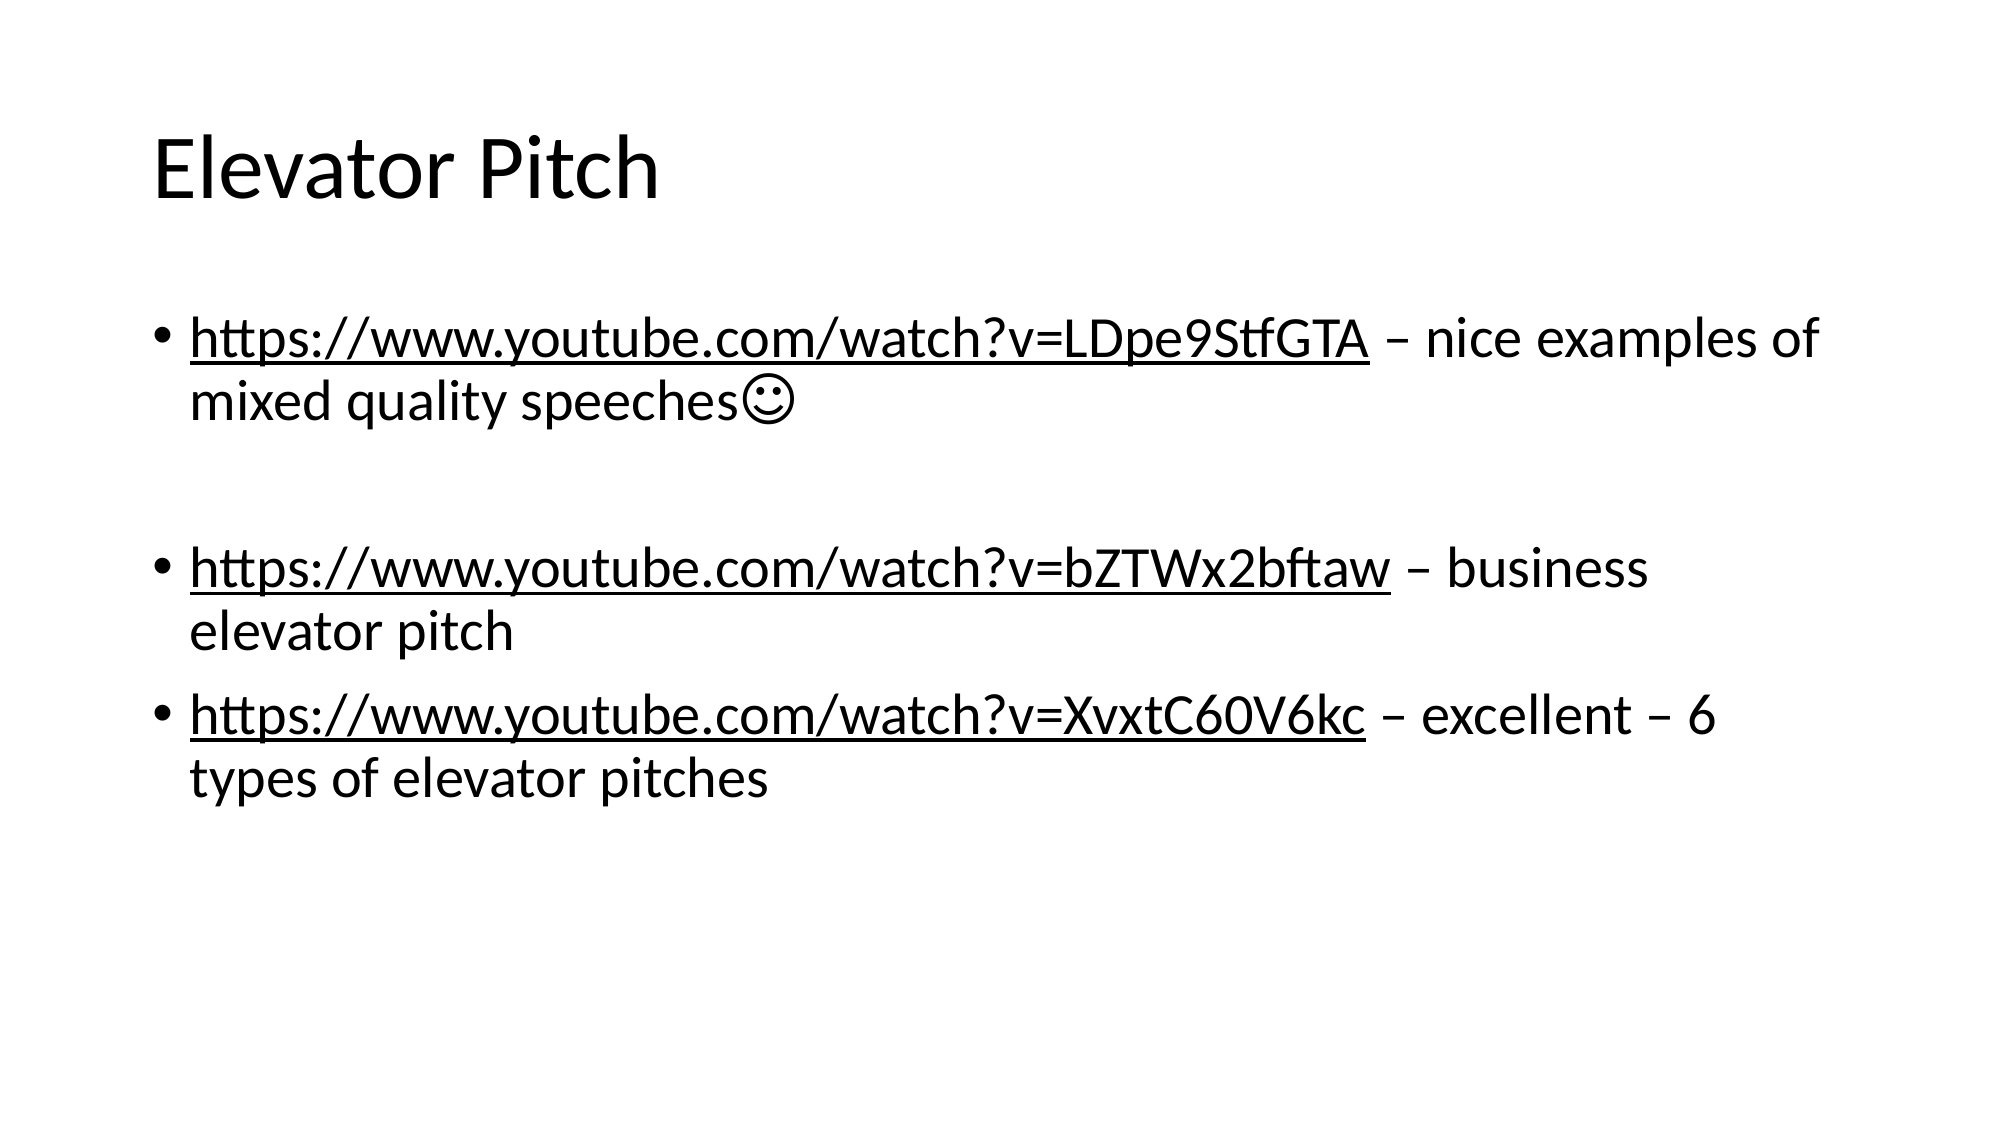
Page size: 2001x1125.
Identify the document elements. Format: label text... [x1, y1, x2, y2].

title Elevator Pitch [137, 59, 1863, 278]
list https://www.youtube.com/watch?v=LDpe9StfGTA – nice examples of mixed quality speeches☺ https://www.youtube.com/watch?v=bZTWx2bftaw – business elevator pitch https://www.youtube.com/watch?v=XvxtC60V6kc – excellent – 6 types of elevator pitches [137, 299, 1863, 1014]
